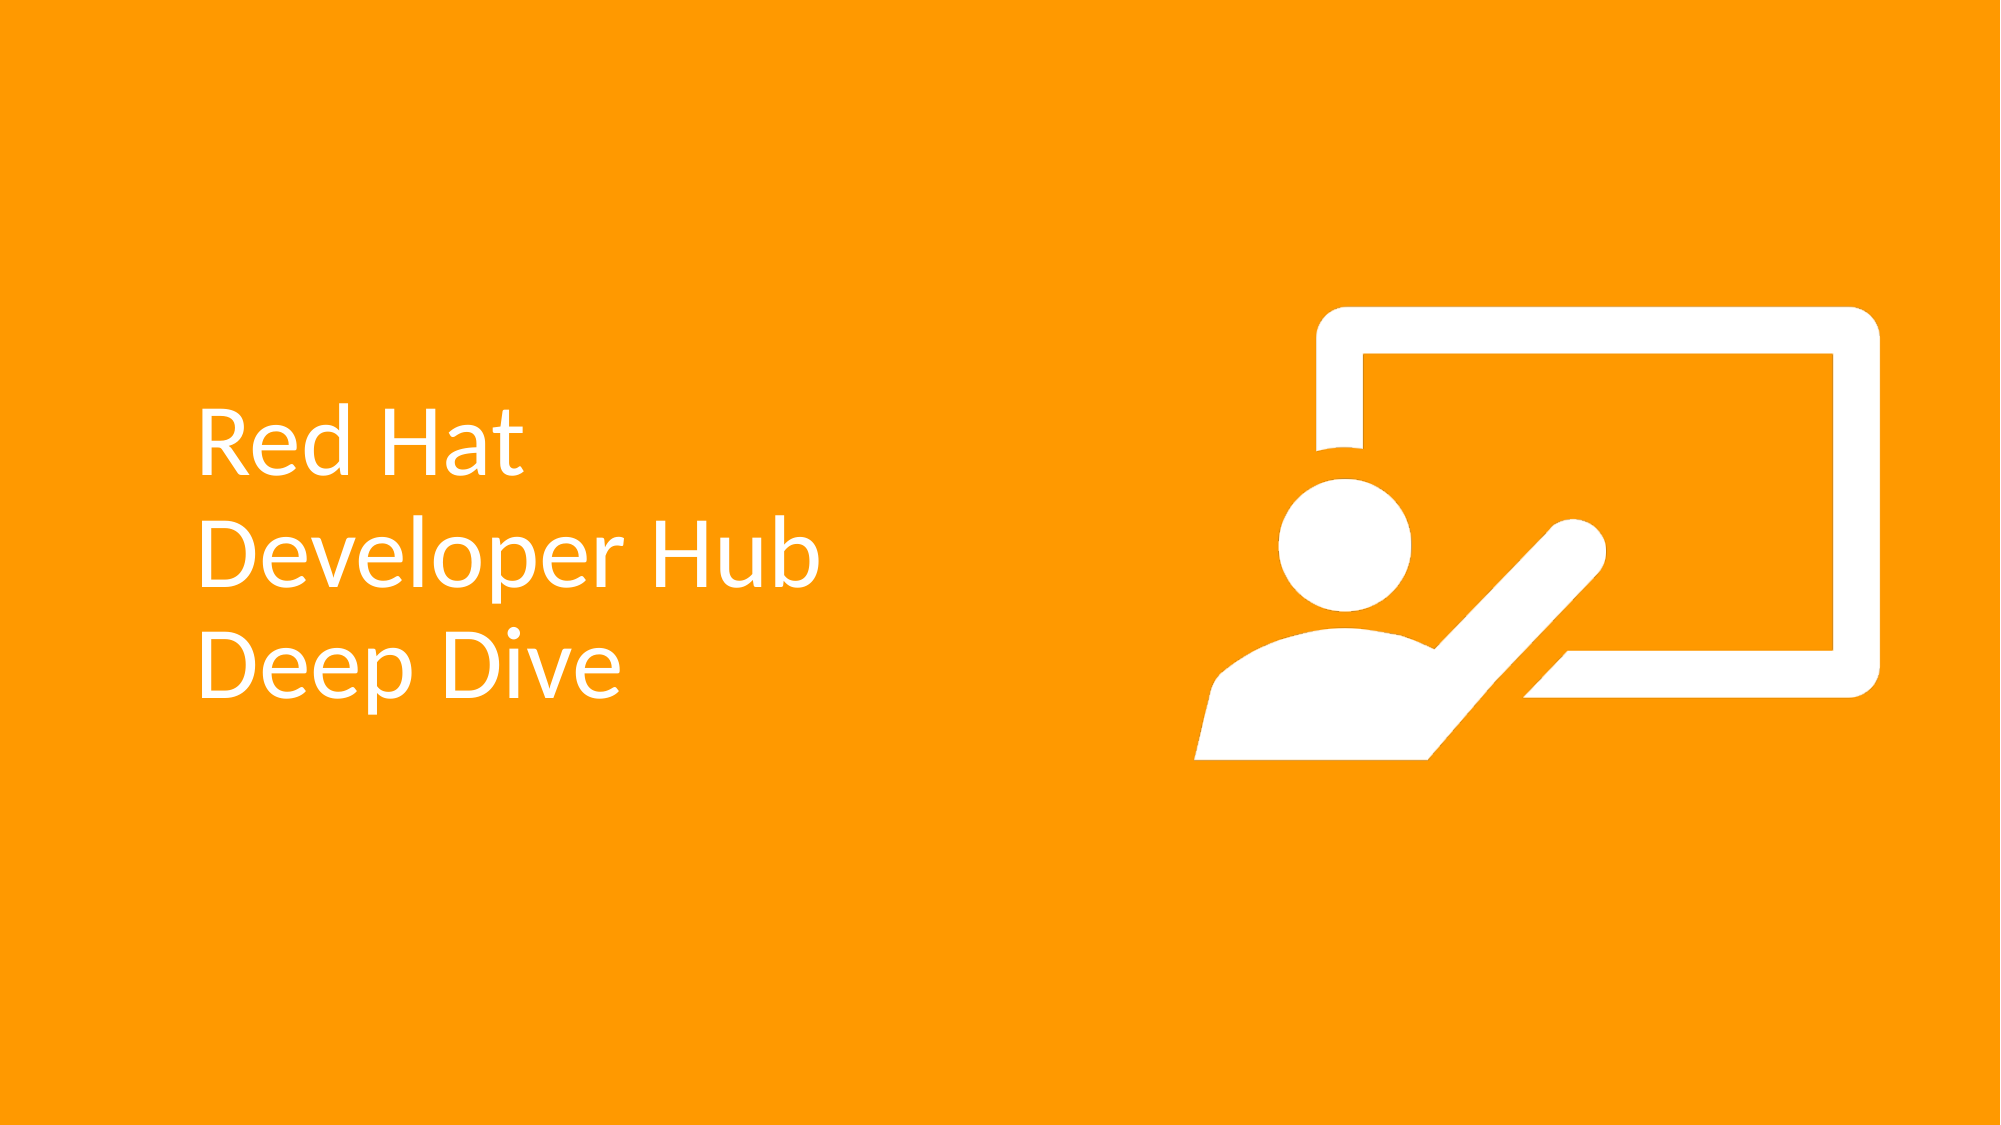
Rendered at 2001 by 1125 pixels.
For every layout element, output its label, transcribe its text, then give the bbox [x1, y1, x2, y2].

picture [1160, 157, 1914, 911]
title Red Hat Developer Hub Deep Dive [180, 377, 1155, 730]
